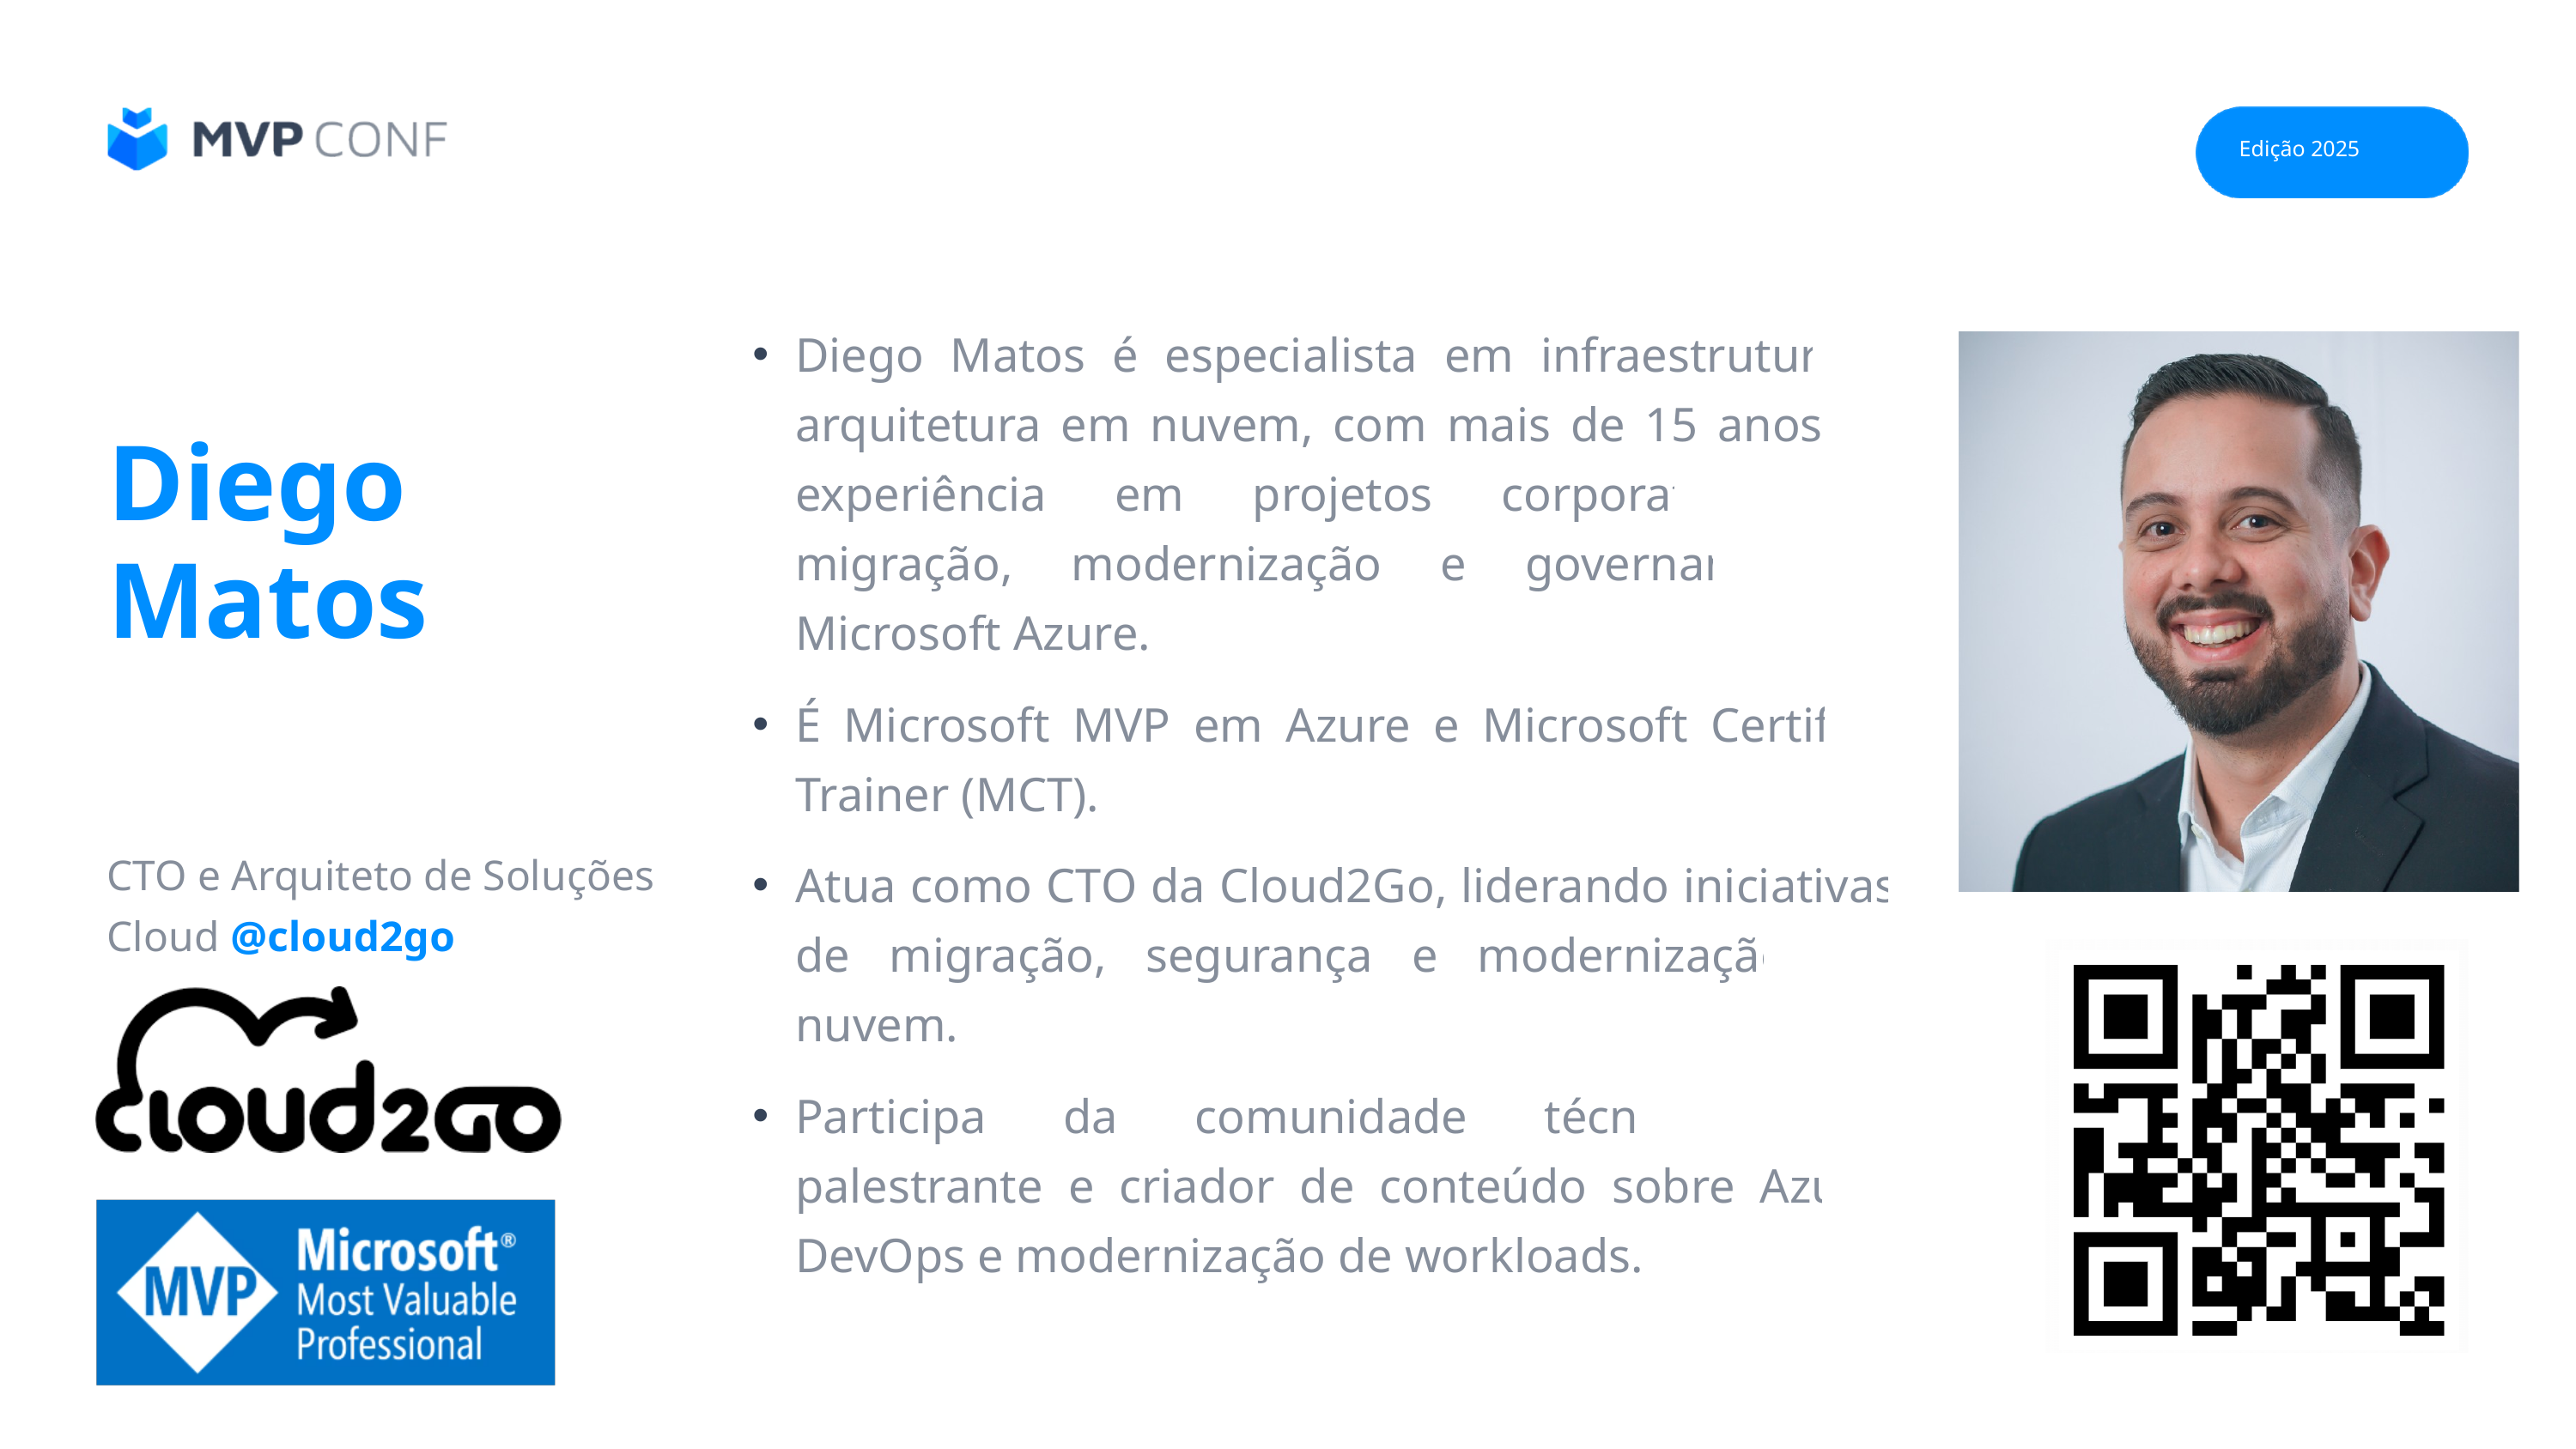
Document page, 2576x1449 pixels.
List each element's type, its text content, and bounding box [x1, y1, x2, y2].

picture [106, 106, 448, 173]
picture [34, 1169, 617, 1416]
text_box Diego Matos é especialista em infraestrutura e arquitetura em nuvem, com mais de 15 anos de experiência em projetos corporativos de migração, modernização e governança no Microsoft Azure. É Microsoft MVP em Azure e Microsoft Certified Trainer (MCT). Atua como CTO da Cloud2Go, liderando iniciativas de migração, segurança e modernização em nuvem. Participa da comunidade técnica como palestrante e criador de conteúdo sobre Azure, DevOps e modernização de workloads. [752, 311, 1899, 973]
picture [1959, 331, 2519, 892]
text_box CTO e Arquiteto de Soluções Cloud @cloud2go [106, 836, 724, 906]
picture [2196, 106, 2470, 199]
picture [94, 985, 562, 1153]
picture [2045, 938, 2470, 1354]
text_box Diego Matos [106, 425, 681, 798]
